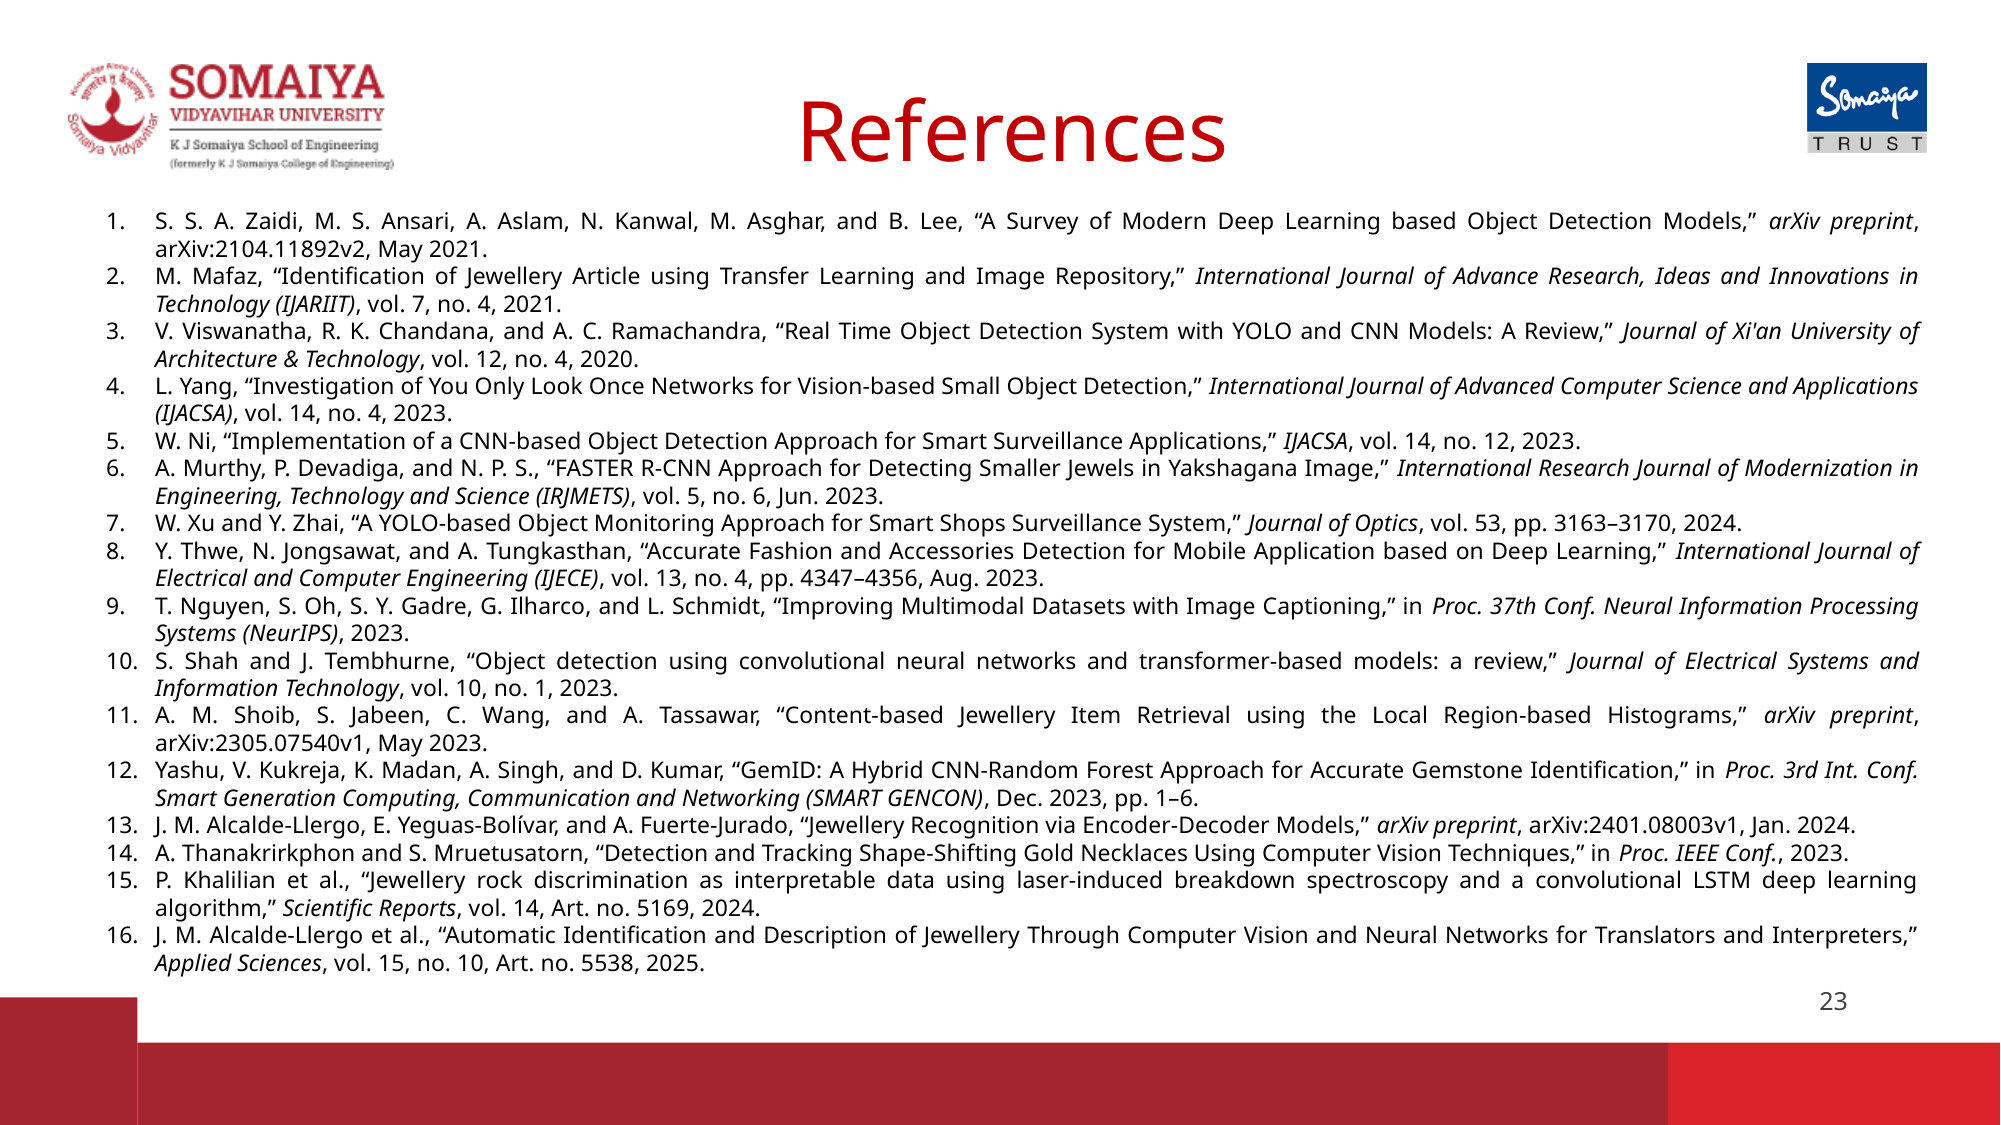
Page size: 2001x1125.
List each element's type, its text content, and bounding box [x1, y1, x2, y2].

picture [68, 63, 394, 170]
slide_number ‹#› [1668, 961, 1999, 1044]
list S. S. A. Zaidi, M. S. Ansari, A. Aslam, N. Kanwal, M. Asghar, and B. Lee, “A Survey of Modern Deep Learning based Object Detection Models,” arXiv preprint, arXiv:2104.11892v2, May 2021. M. Mafaz, “Identification of Jewellery Article using Transfer Learning and Image Repository,” International Journal of Advance Research, Ideas and Innovations in Technology (IJARIIT), vol. 7, no. 4, 2021. V. Viswanatha, R. K. Chandana, and A. C. Ramachandra, “Real Time Object Detection System with YOLO and CNN Models: A Review,” Journal of Xi'an University of Architecture & Technology, vol. 12, no. 4, 2020. L. Yang, “Investigation of You Only Look Once Networks for Vision-based Small Object Detection,” International Journal of Advanced Computer Science and Applications (IJACSA), vol. 14, no. 4, 2023. W. Ni, “Implementation of a CNN-based Object Detection Approach for Smart Surveillance Applications,” IJACSA, vol. 14, no. 12, 2023. A. Murthy, P. Devadiga, and N. P. S., “FASTER R-CNN Approach for Detecting Smaller Jewels in Yakshagana Image,” International Research Journal of Modernization in Engineering, Technology and Science (IRJMETS), vol. 5, no. 6, Jun. 2023. W. Xu and Y. Zhai, “A YOLO-based Object Monitoring Approach for Smart Shops Surveillance System,” Journal of Optics, vol. 53, pp. 3163–3170, 2024. Y. Thwe, N. Jongsawat, and A. Tungkasthan, “Accurate Fashion and Accessories Detection for Mobile Application based on Deep Learning,” International Journal of Electrical and Computer Engineering (IJECE), vol. 13, no. 4, pp. 4347–4356, Aug. 2023. T. Nguyen, S. Oh, S. Y. Gadre, G. Ilharco, and L. Schmidt, “Improving Multimodal Datasets with Image Captioning,” in Proc. 37th Conf. Neural Information Processing Systems (NeurIPS), 2023. S. Shah and J. Tembhurne, “Object detection using convolutional neural networks and transformer-based models: a review,” Journal of Electrical Systems and Information Technology, vol. 10, no. 1, 2023. A. M. Shoib, S. Jabeen, C. Wang, and A. Tassawar, “Content-based Jewellery Item Retrieval using the Local Region-based Histograms,” arXiv preprint, arXiv:2305.07540v1, May 2023. Yashu, V. Kukreja, K. Madan, A. Singh, and D. Kumar, “GemID: A Hybrid CNN-Random Forest Approach for Accurate Gemstone Identification,” in Proc. 3rd Int. Conf. Smart Generation Computing, Communication and Networking (SMART GENCON), Dec. 2023, pp. 1–6. J. M. Alcalde-Llergo, E. Yeguas-Bolívar, and A. Fuerte-Jurado, “Jewellery Recognition via Encoder-Decoder Models,” arXiv preprint, arXiv:2401.08003v1, Jan. 2024. A. Thanakrirkphon and S. Mruetusatorn, “Detection and Tracking Shape-Shifting Gold Necklaces Using Computer Vision Techniques,” in Proc. IEEE Conf., 2023. P. Khalilian et al., “Jewellery rock discrimination as interpretable data using laser-induced breakdown spectroscopy and a convolutional LSTM deep learning algorithm,” Scientific Reports, vol. 14, Art. no. 5169, 2024. J. M. Alcalde-Llergo et al., “Automatic Identification and Description of Jewellery Through Computer Vision and Neural Networks for Translators and Interpreters,” Applied Sciences, vol. 15, no. 10, Art. no. 5538, 2025. [65, 199, 1935, 975]
title References [759, 46, 1266, 199]
picture [1807, 63, 1927, 153]
